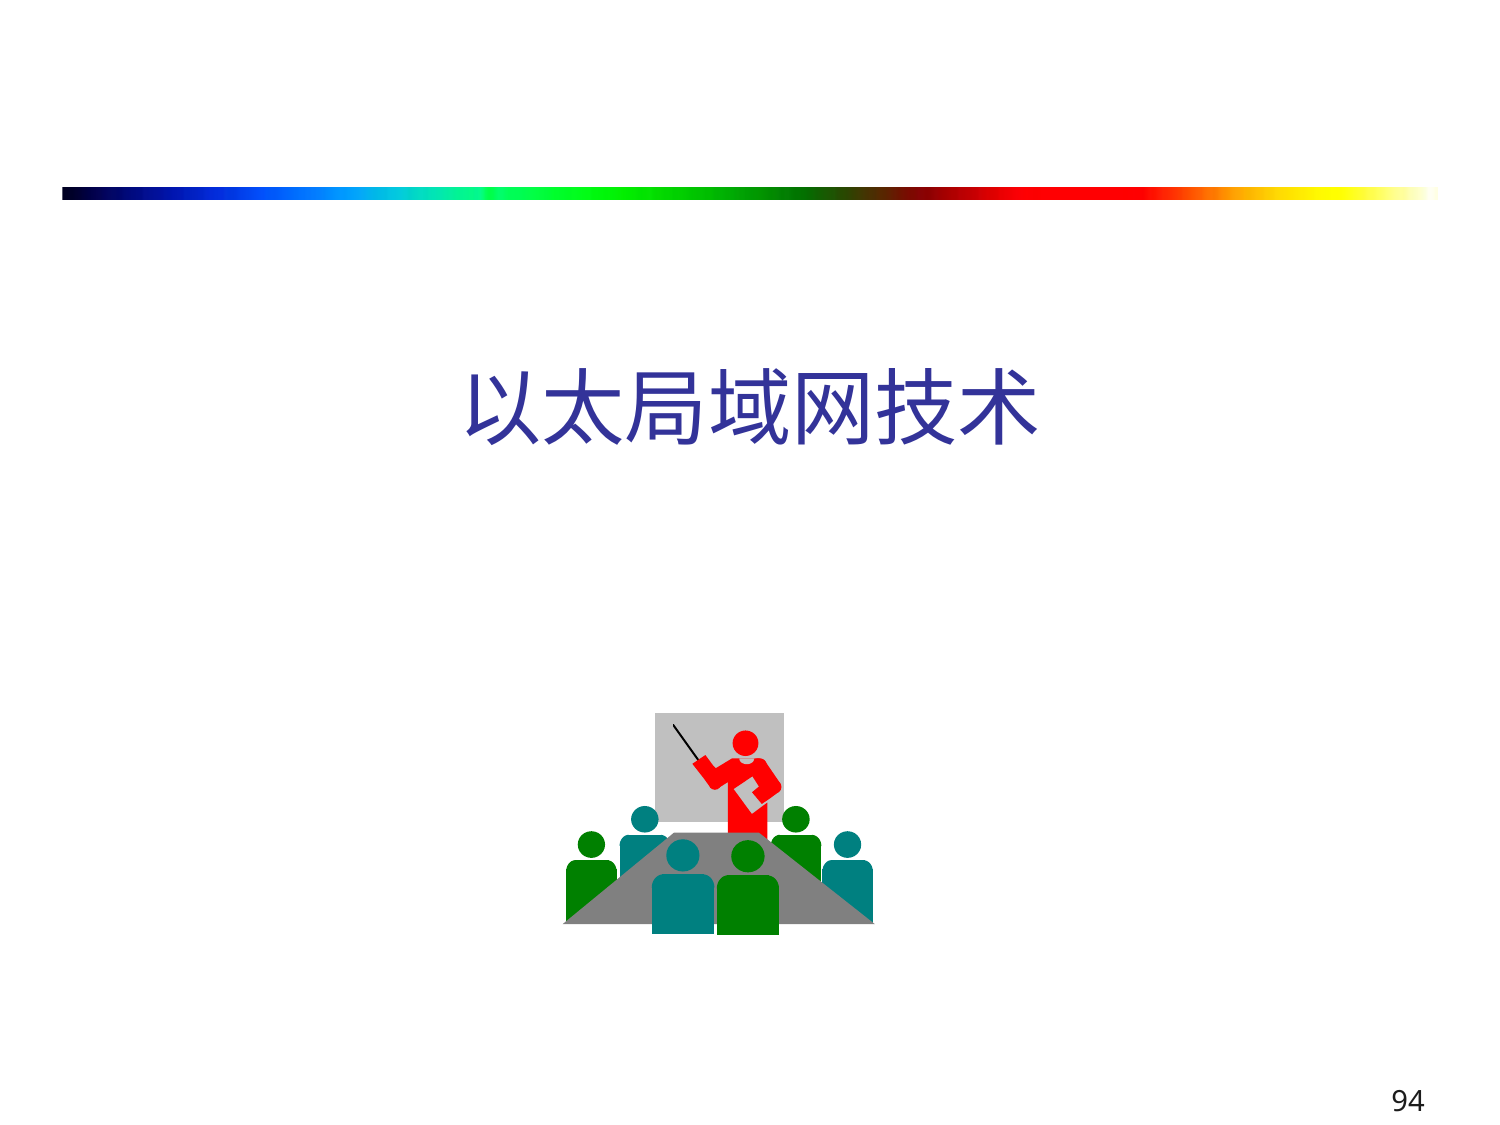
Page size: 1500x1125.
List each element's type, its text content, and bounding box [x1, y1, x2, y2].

picture [62, 187, 355, 200]
picture [382, 187, 1438, 200]
title 以太局域网技术 [112, 374, 1388, 563]
